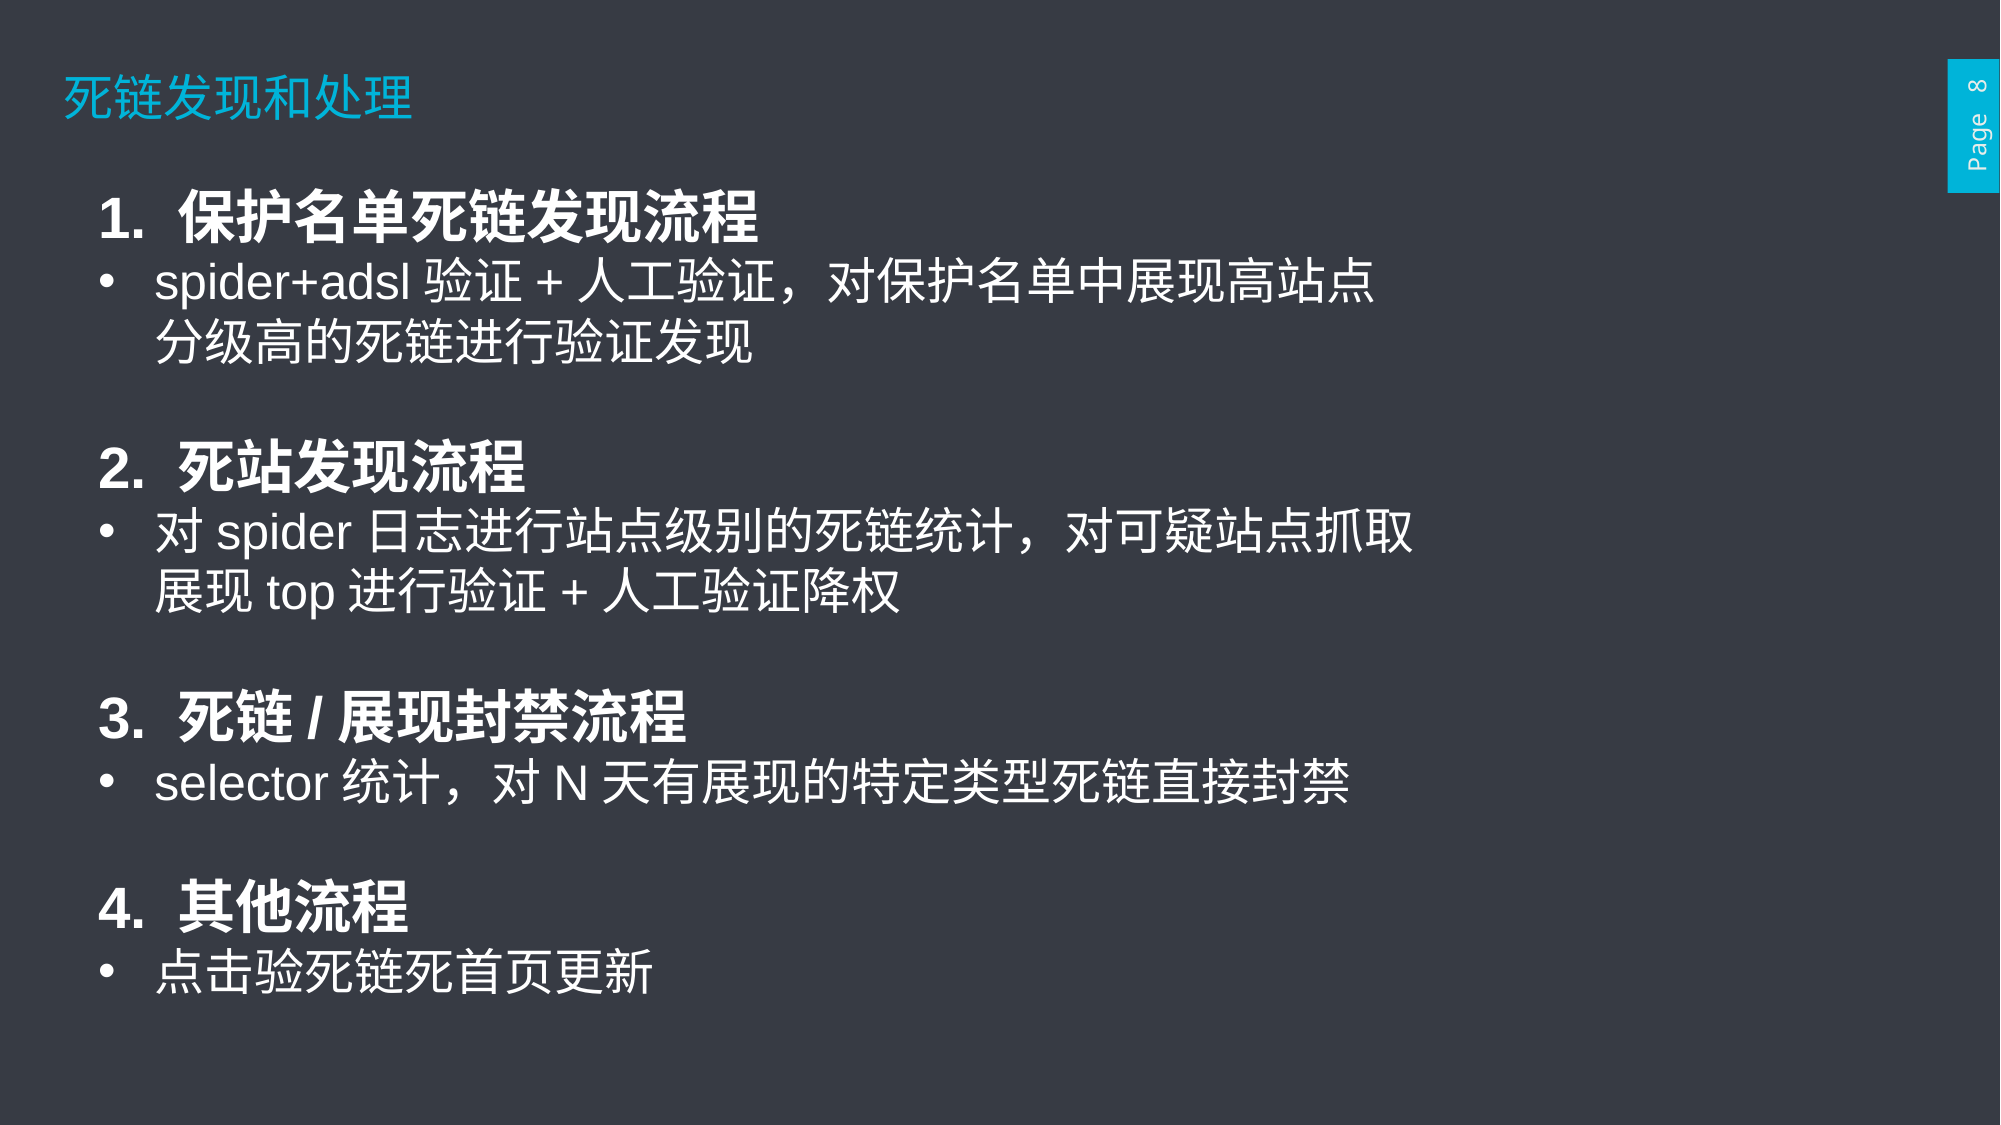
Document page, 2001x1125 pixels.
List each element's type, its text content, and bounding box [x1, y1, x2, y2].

text_box [1947, 58, 2000, 194]
text_box 死链发现和处理 [49, 59, 429, 134]
text_box Page 8 [1953, 64, 1999, 187]
text_box 1. 保护名单死链发现流程 spider+adsl验证+人工验证，对保护名单中展现高站点分级高的死链进行验证发现 2. 死站发现流程 对spider日志进行站点级别的死链统计，对可疑站点抓取展现top进行验证+人工验证降权 3. 死链/展现封禁流程 selector统计，对N天有展现的特定类型死链直接封禁 4. 其他流程 点击验死链死首页更新 [83, 172, 1431, 1008]
